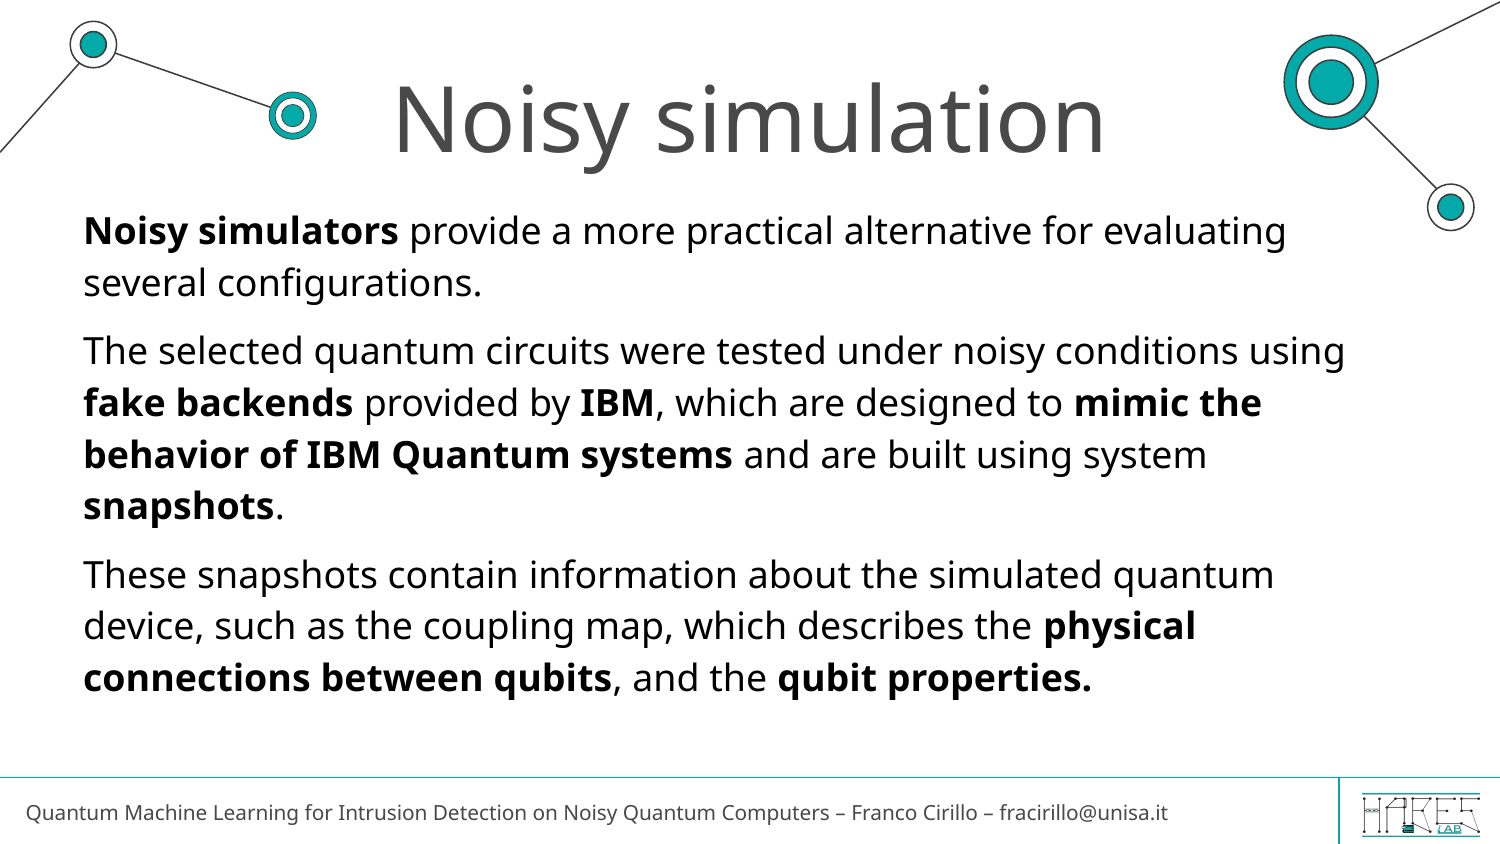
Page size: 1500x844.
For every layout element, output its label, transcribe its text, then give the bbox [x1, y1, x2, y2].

text_box Quantum Machine Learning for Intrusion Detection on Noisy Quantum Computers – Franco Cirillo – fracirillo@unisa.it [10, 792, 1316, 834]
text_box Noisy simulators provide a more practical alternative for evaluating several configurations. The selected quantum circuits were tested under noisy conditions using fake backends provided by IBM, which are designed to mimic the behavior of IBM Quantum systems and are built using system snapshots. These snapshots contain information about the simulated quantum device, such as the coupling map, which describes the physical connections between qubits, and the qubit properties. [41, 192, 1412, 707]
picture [1362, 793, 1480, 837]
title Noisy simulation [257, 45, 1243, 144]
